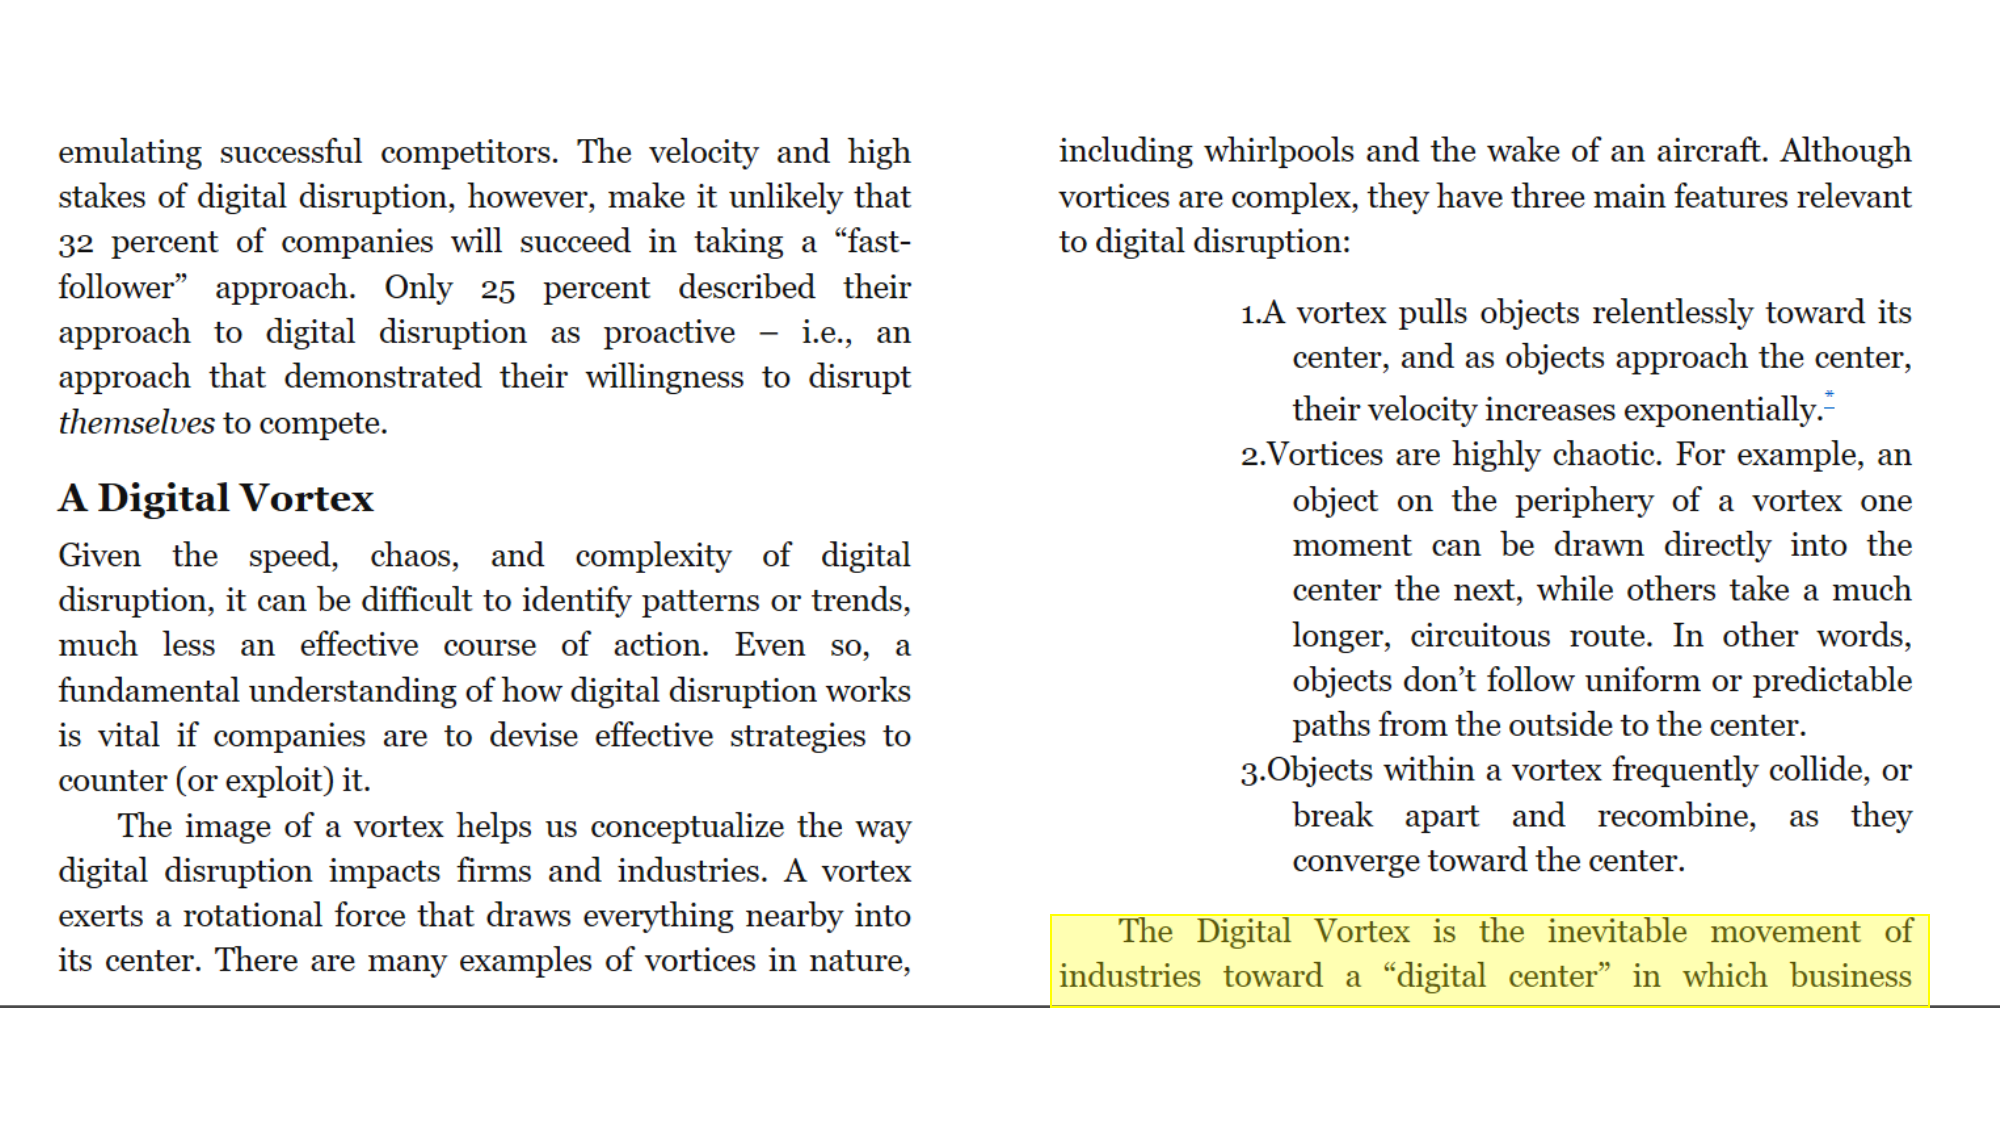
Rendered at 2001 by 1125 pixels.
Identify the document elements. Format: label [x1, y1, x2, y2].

picture [0, 117, 2000, 1008]
